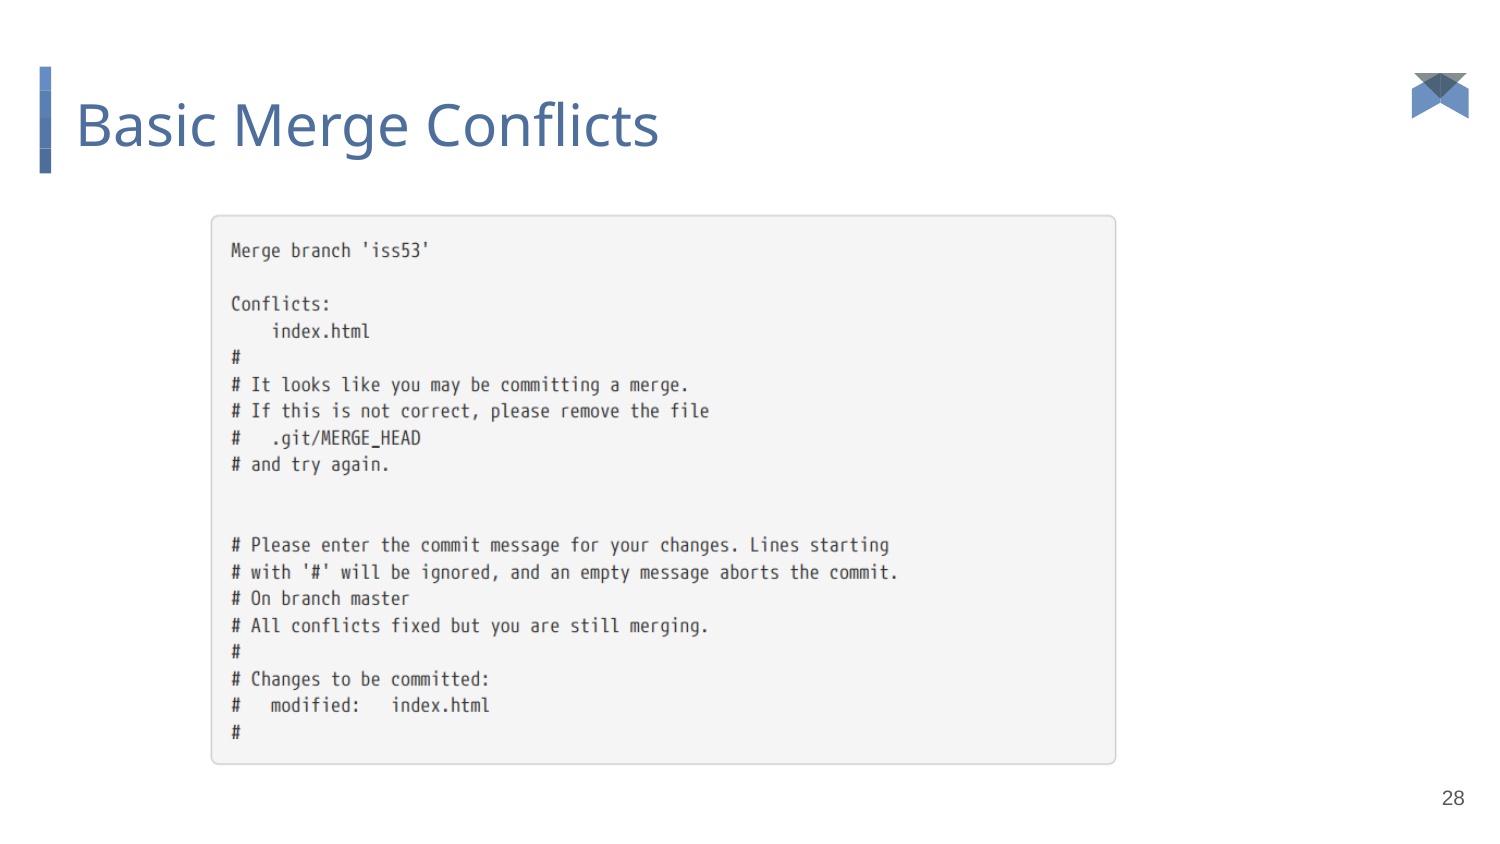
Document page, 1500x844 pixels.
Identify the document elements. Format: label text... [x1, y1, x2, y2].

title Basic Merge Conflicts [60, 72, 1449, 167]
picture [185, 195, 1129, 786]
slide_number 28 [1389, 764, 1480, 830]
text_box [1417, 67, 1464, 125]
